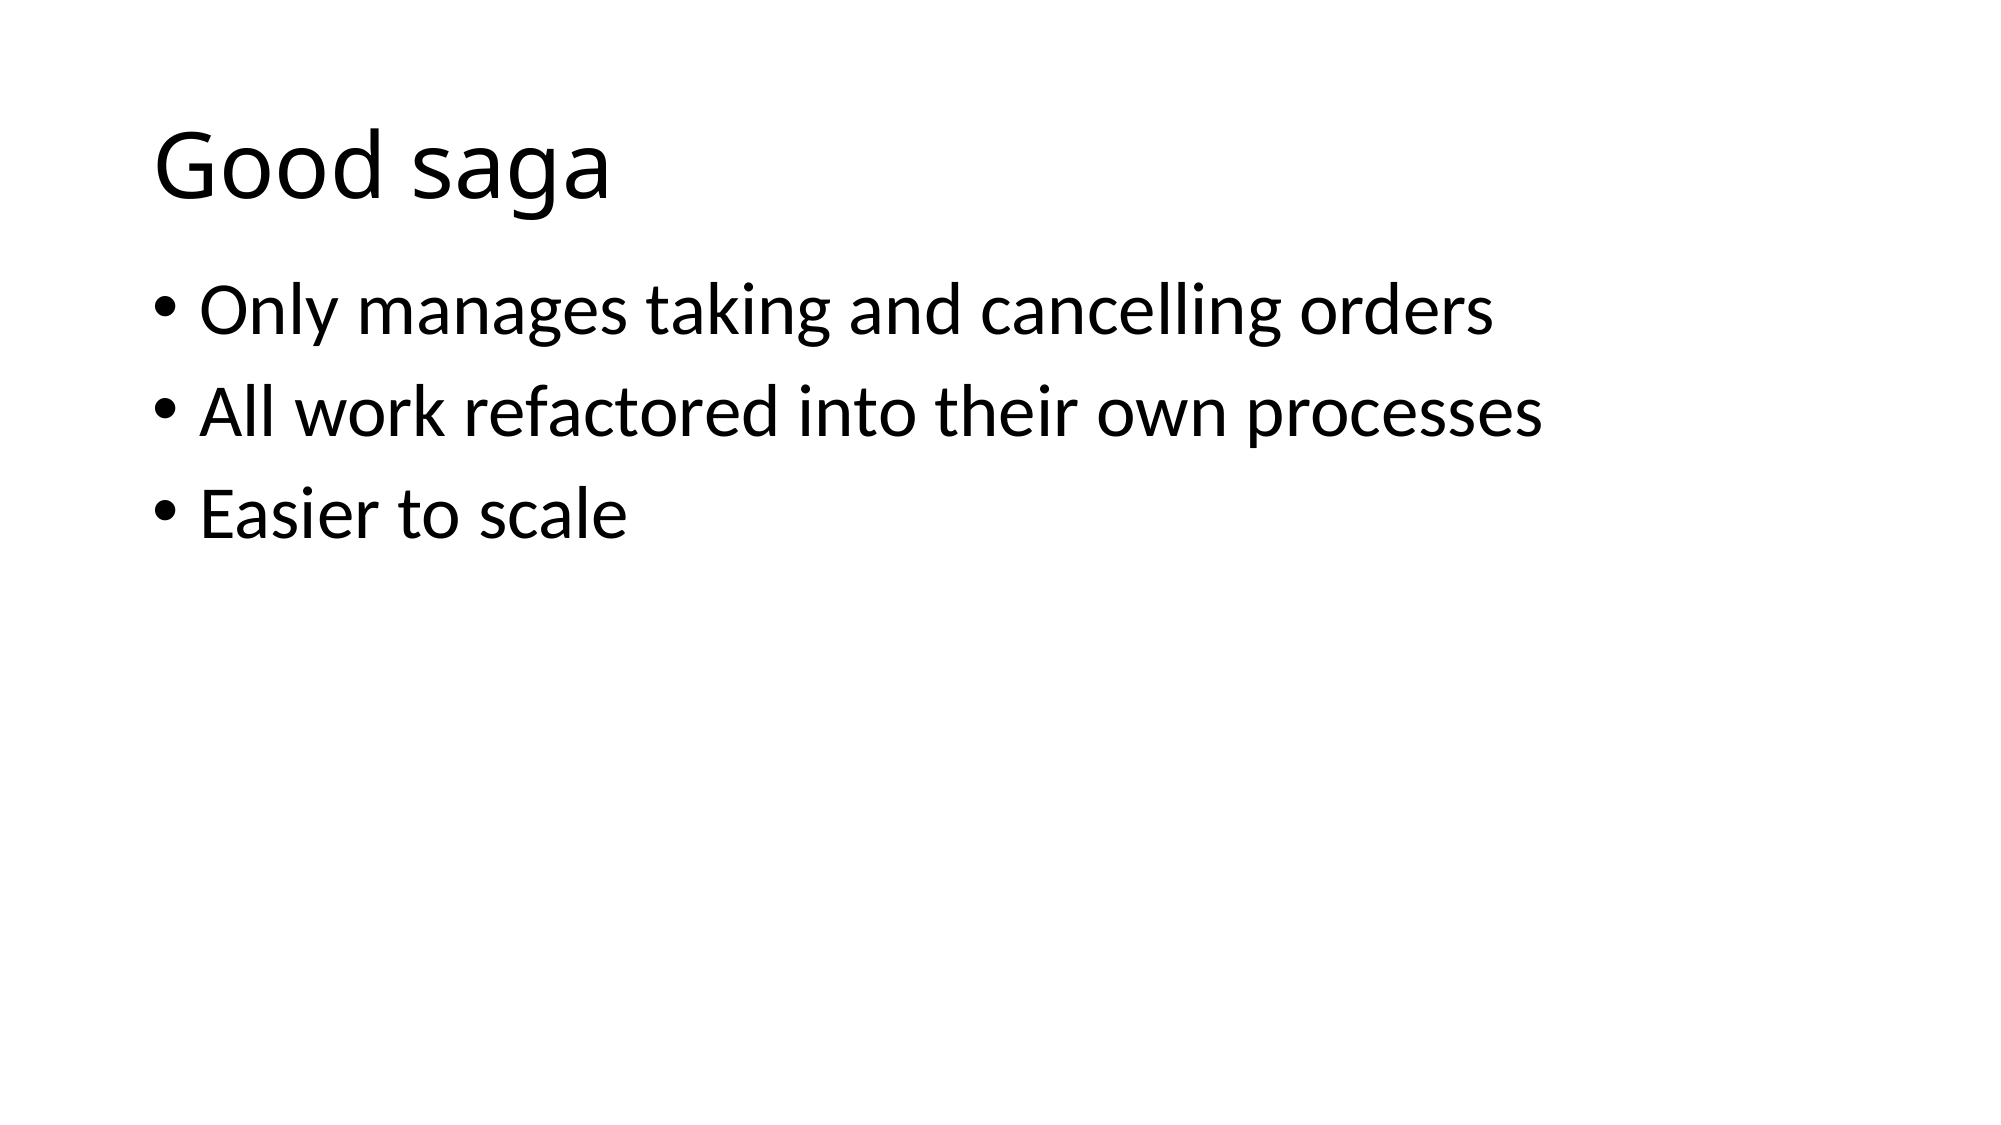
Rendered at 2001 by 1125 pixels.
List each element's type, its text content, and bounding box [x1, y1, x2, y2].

text_box Only manages taking and cancelling orders All work refactored into their own processes Easier to scale [137, 262, 1894, 888]
title Good saga [137, 59, 1863, 262]
